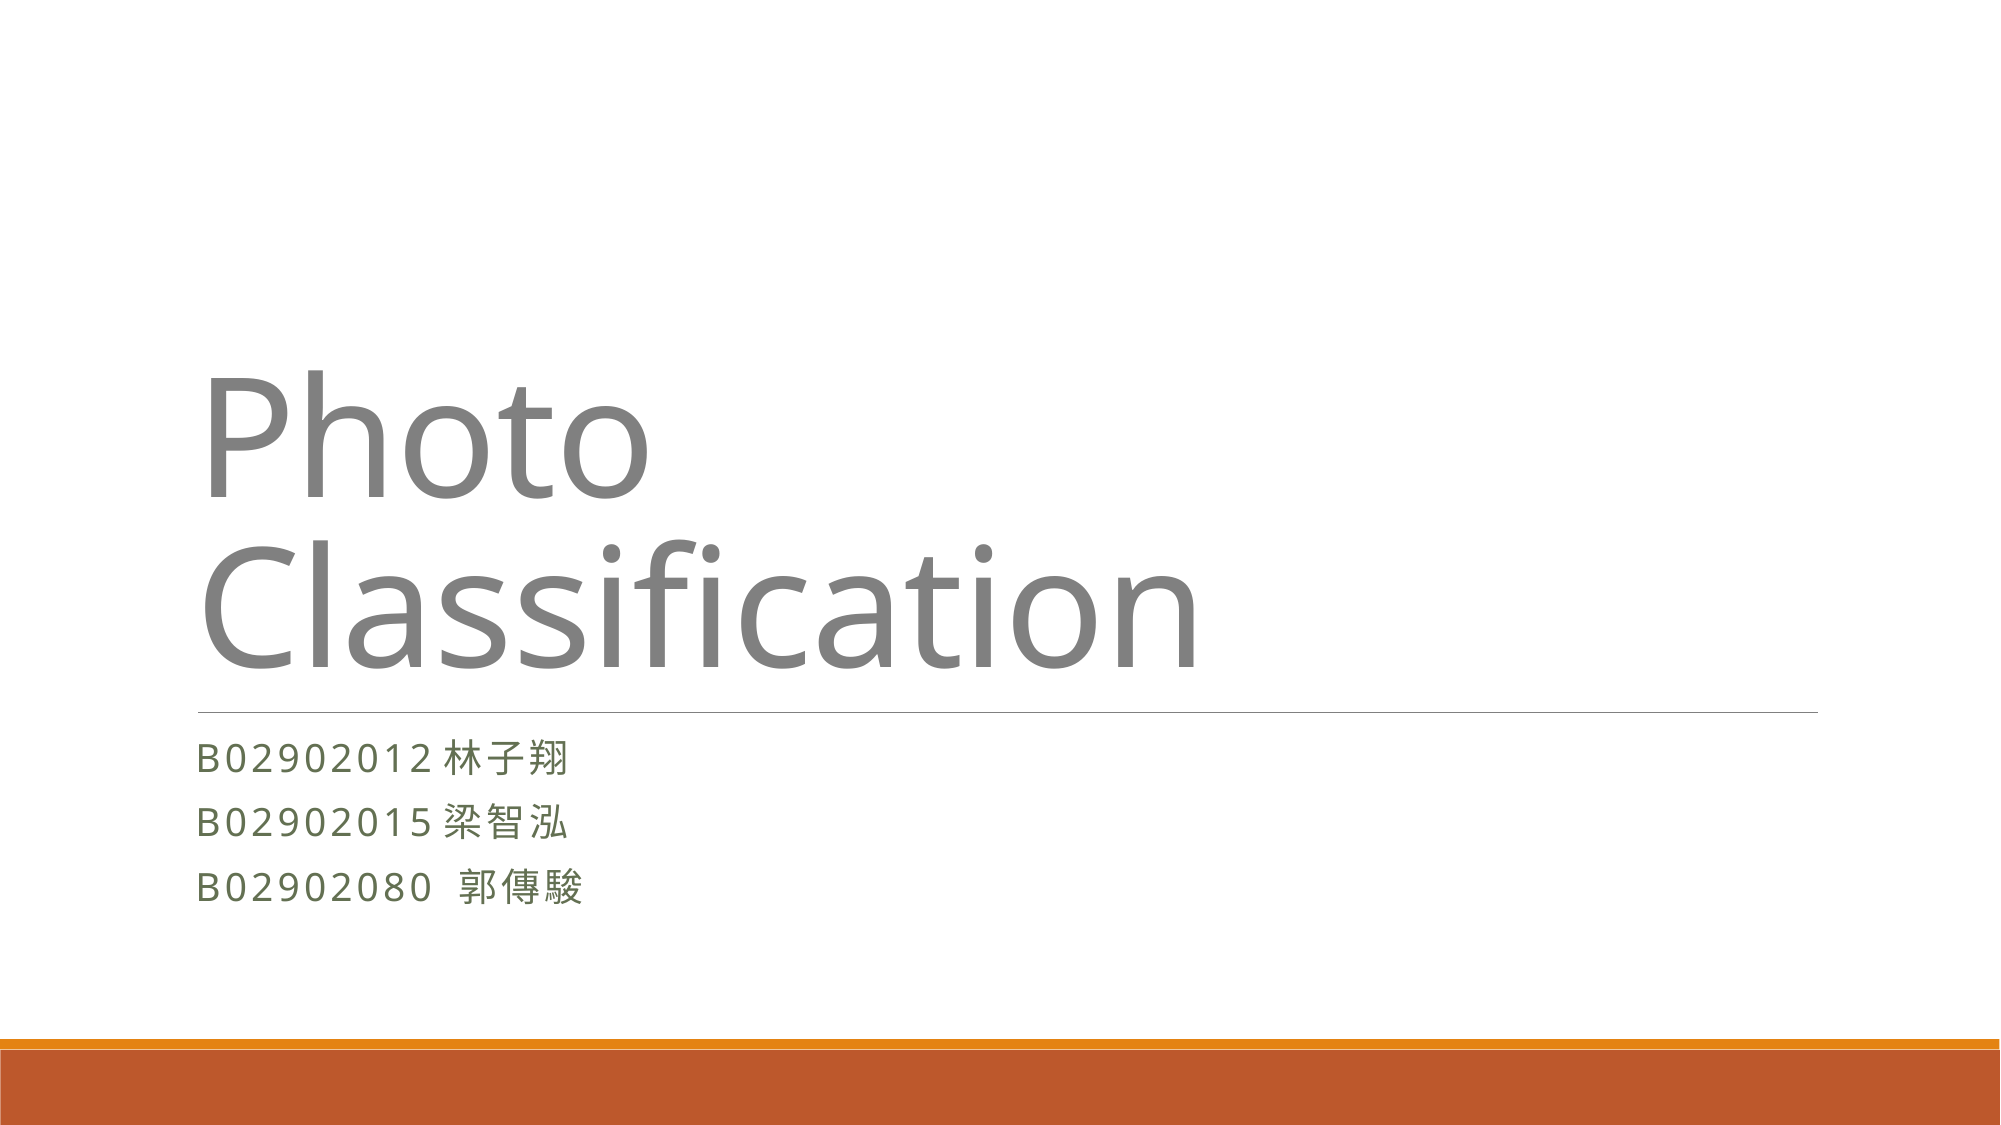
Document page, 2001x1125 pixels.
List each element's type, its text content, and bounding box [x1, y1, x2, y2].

title Photo Classification [180, 124, 1830, 710]
subtitle B02902012林子翔 B02902015梁智泓 B02902080 郭傳駿 [180, 730, 1831, 919]
